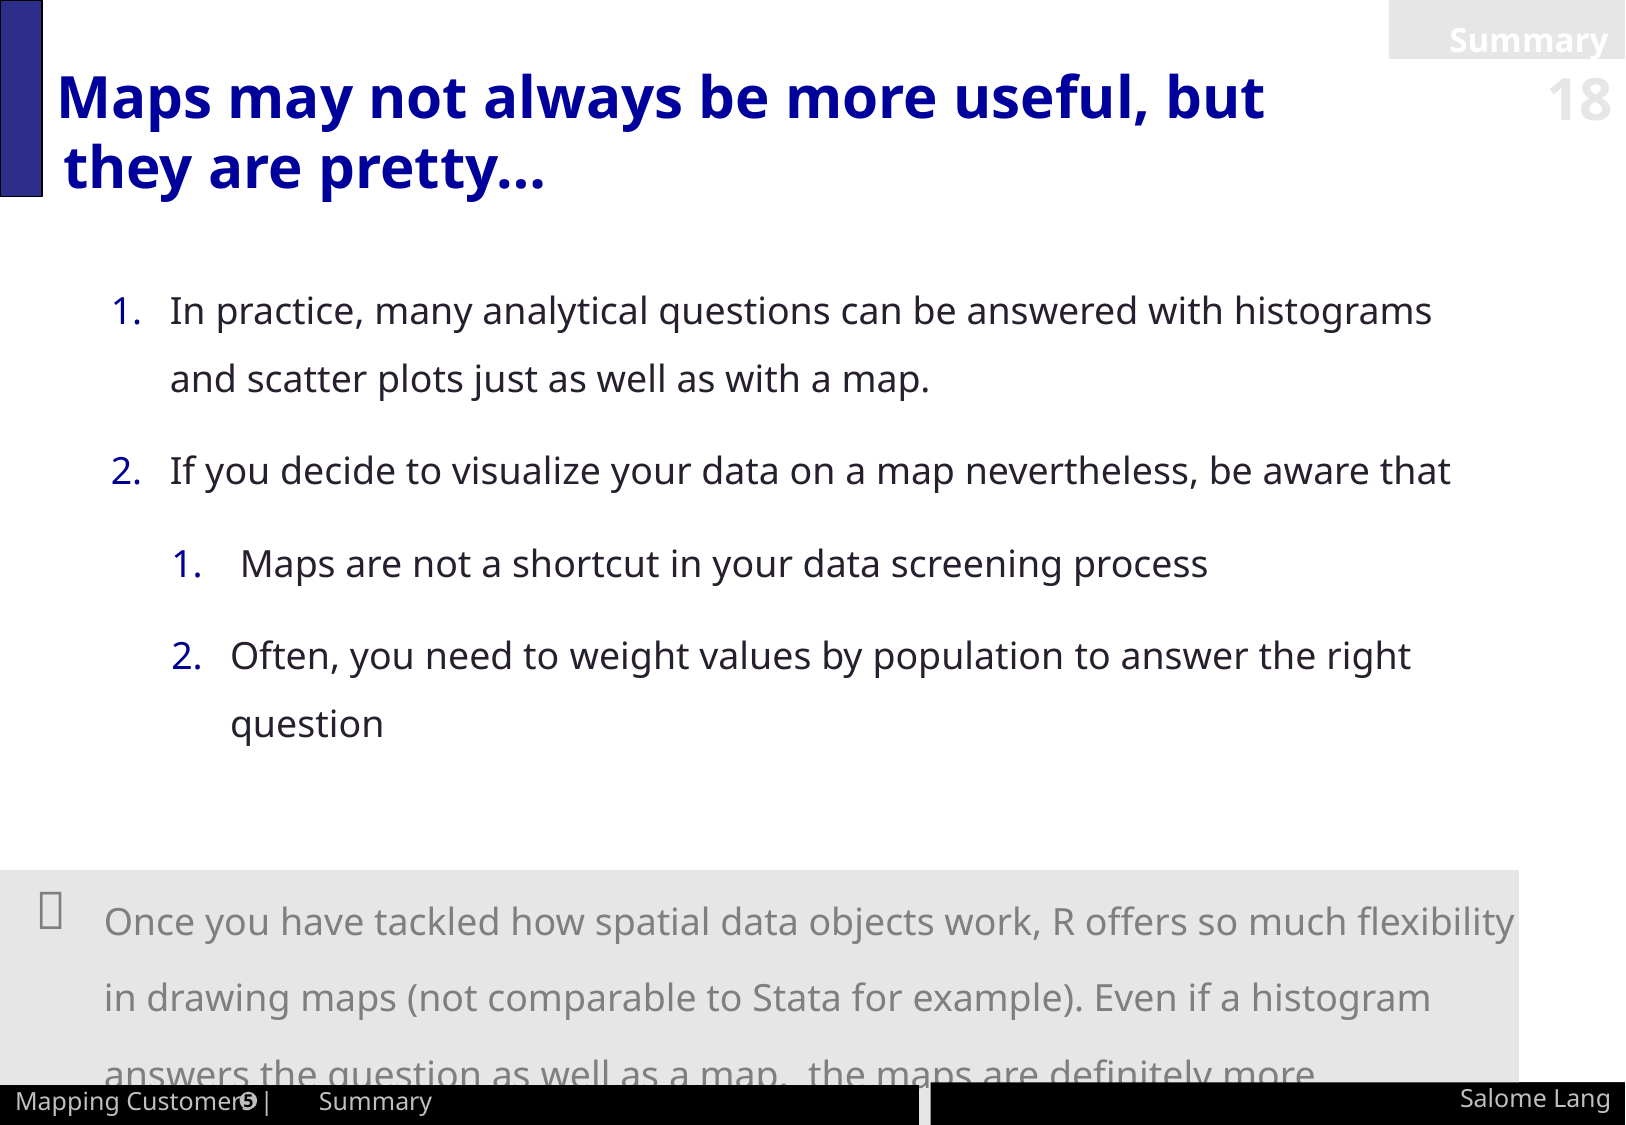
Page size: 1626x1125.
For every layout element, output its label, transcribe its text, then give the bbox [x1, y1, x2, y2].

title Maps may not always be more useful, but they are pretty… [56, 60, 1374, 155]
table_header  [0, 870, 104, 1080]
list In practice, many analytical questions can be answered with histograms and scatter plots just as well as with a map. If you decide to visualize your data on a map nevertheless, be aware that Maps are not a shortcut in your data screening process Often, you need to weight values by population to answer the right question [101, 255, 1524, 975]
table_header Once you have tackled how spatial data objects work, R offers so much flexibility in drawing maps (not comparable to Stata for example). Even if a histogram answers the question as well as a map, the maps are definitely more impressive… [104, 870, 1519, 1079]
list Summary [1388, 0, 1625, 59]
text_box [0, 1082, 1625, 1125]
